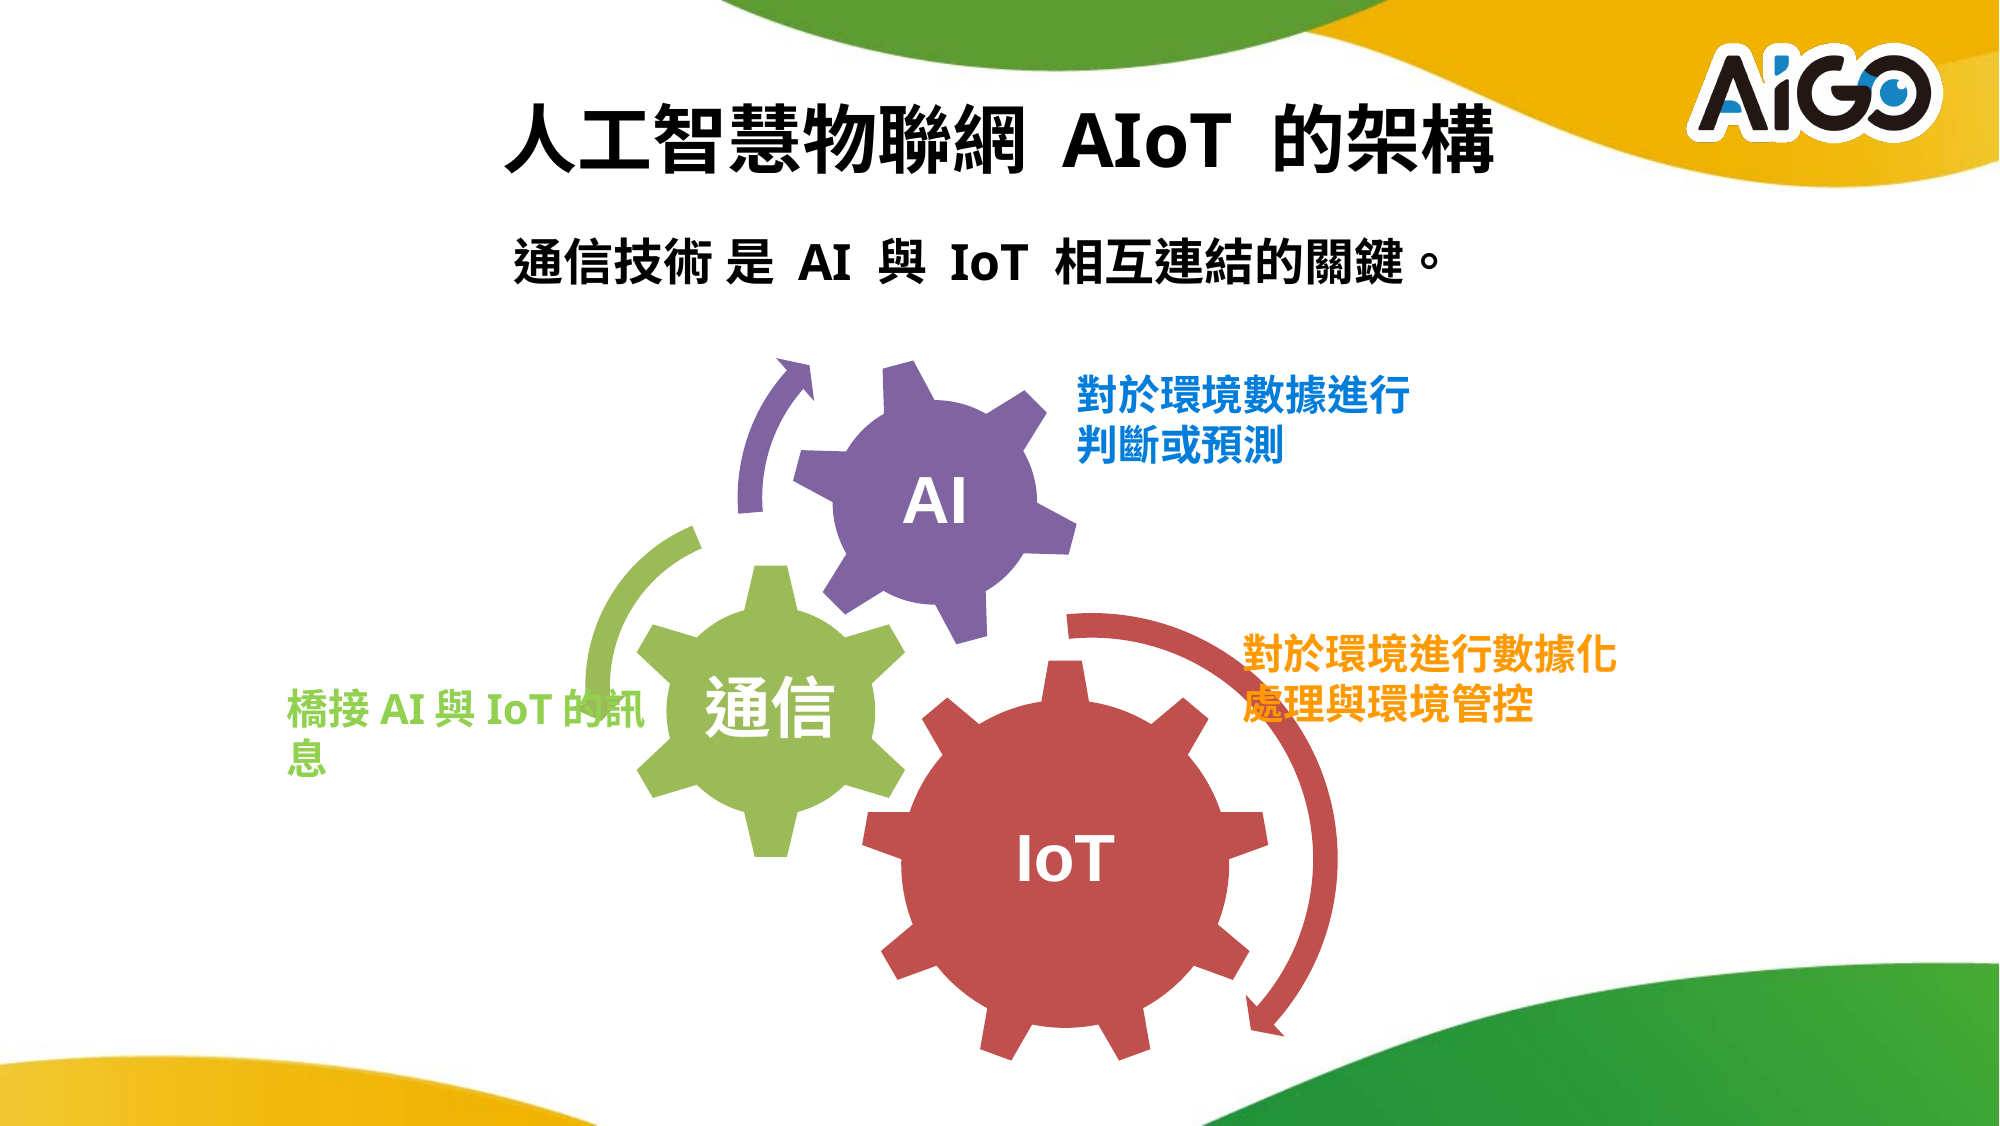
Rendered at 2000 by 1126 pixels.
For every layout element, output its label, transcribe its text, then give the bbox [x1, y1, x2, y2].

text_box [568, 291, 1355, 1122]
picture [0, 0, 1999, 1126]
text_box 對於環境數據進行判斷或預測 [1359, 361, 1430, 476]
title 人工智慧物聯網 AIoT 的架構 [148, 53, 1849, 221]
text_box 對於環境進行數據化處理與環境管控 [1359, 620, 1636, 736]
list 通信技術 是 AI 與 IoT 相互連結的關鍵。 [278, 221, 1691, 320]
text_box 橋接AI與IoT的訊息 [271, 674, 563, 790]
